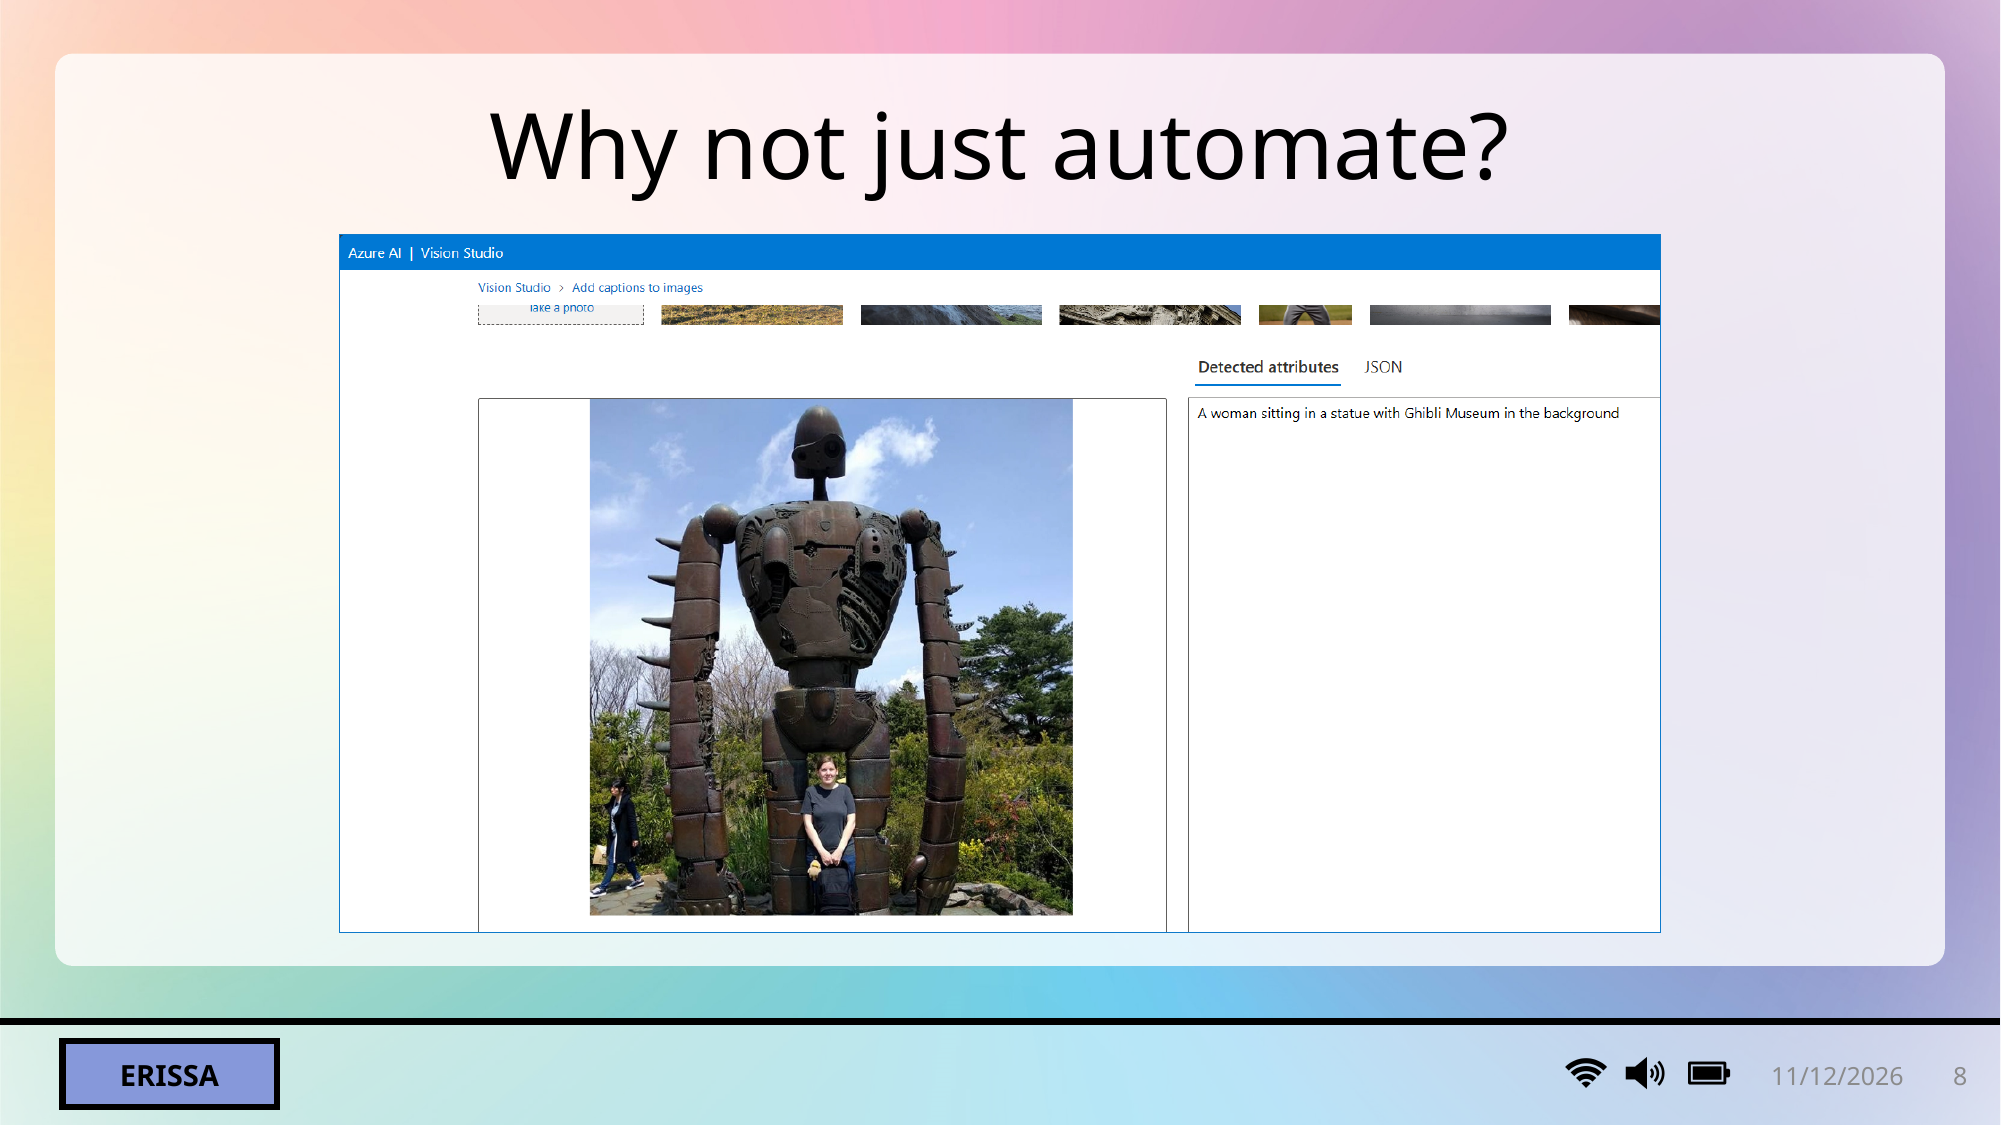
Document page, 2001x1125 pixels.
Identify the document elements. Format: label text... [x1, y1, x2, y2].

picture [1624, 1050, 1670, 1096]
title Why not just automate? [105, 81, 1895, 219]
picture [0, 0, 2001, 1125]
picture [1686, 1050, 1731, 1096]
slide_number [1731, 1021, 1918, 1125]
picture [1563, 1050, 1609, 1096]
list Erissa [59, 1038, 280, 1110]
slide_number 8 [1918, 1021, 2000, 1125]
